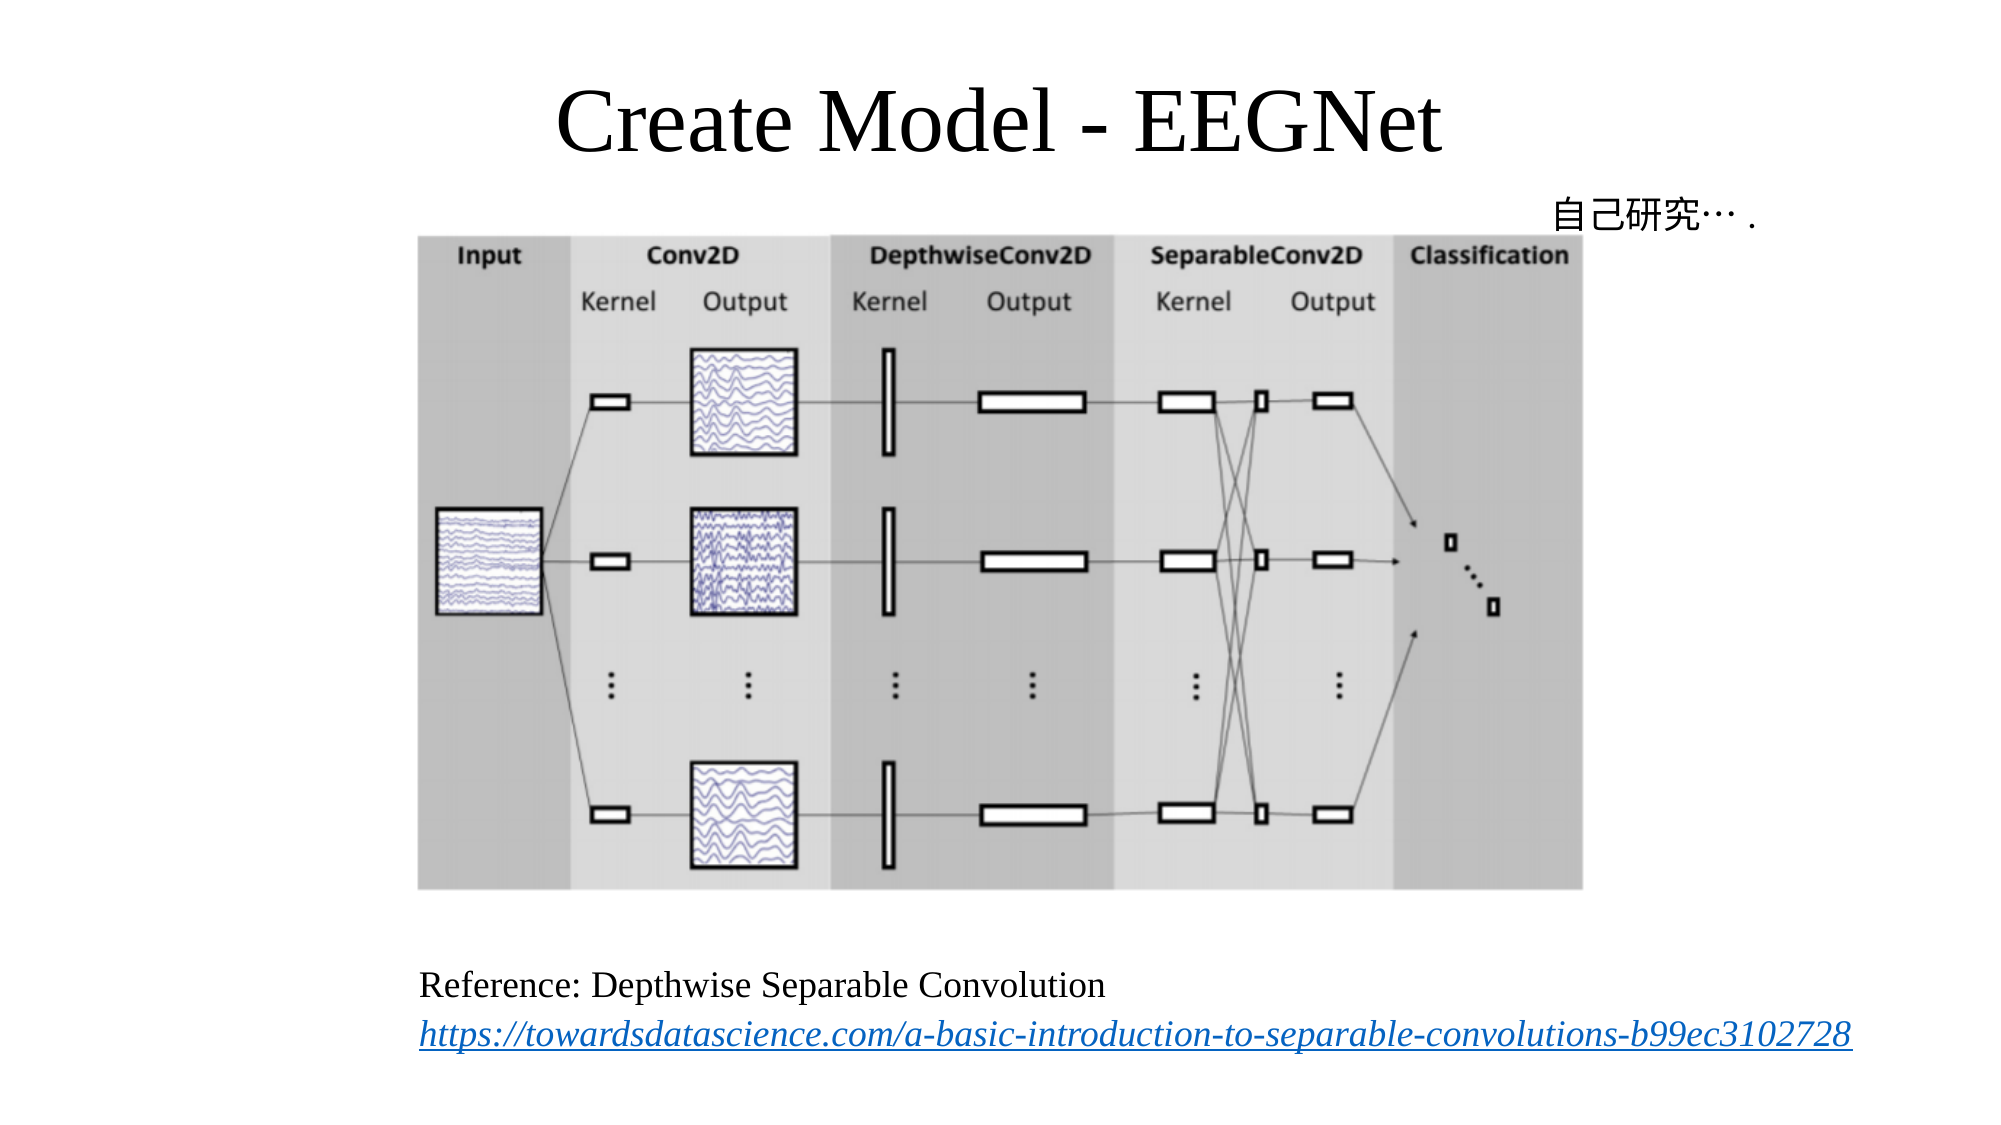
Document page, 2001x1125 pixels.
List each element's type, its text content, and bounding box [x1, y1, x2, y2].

text_box Create Model - EEGNet [0, 1, 2000, 243]
text_box Reference: Depthwise Separable Convolution https://towardsdatascience.com/a-basic-introduction-to-separable-convolutions-b99ec3102728 [366, 949, 1925, 1062]
text_box 自己研究…. [1536, 183, 1772, 243]
picture [412, 226, 1588, 898]
